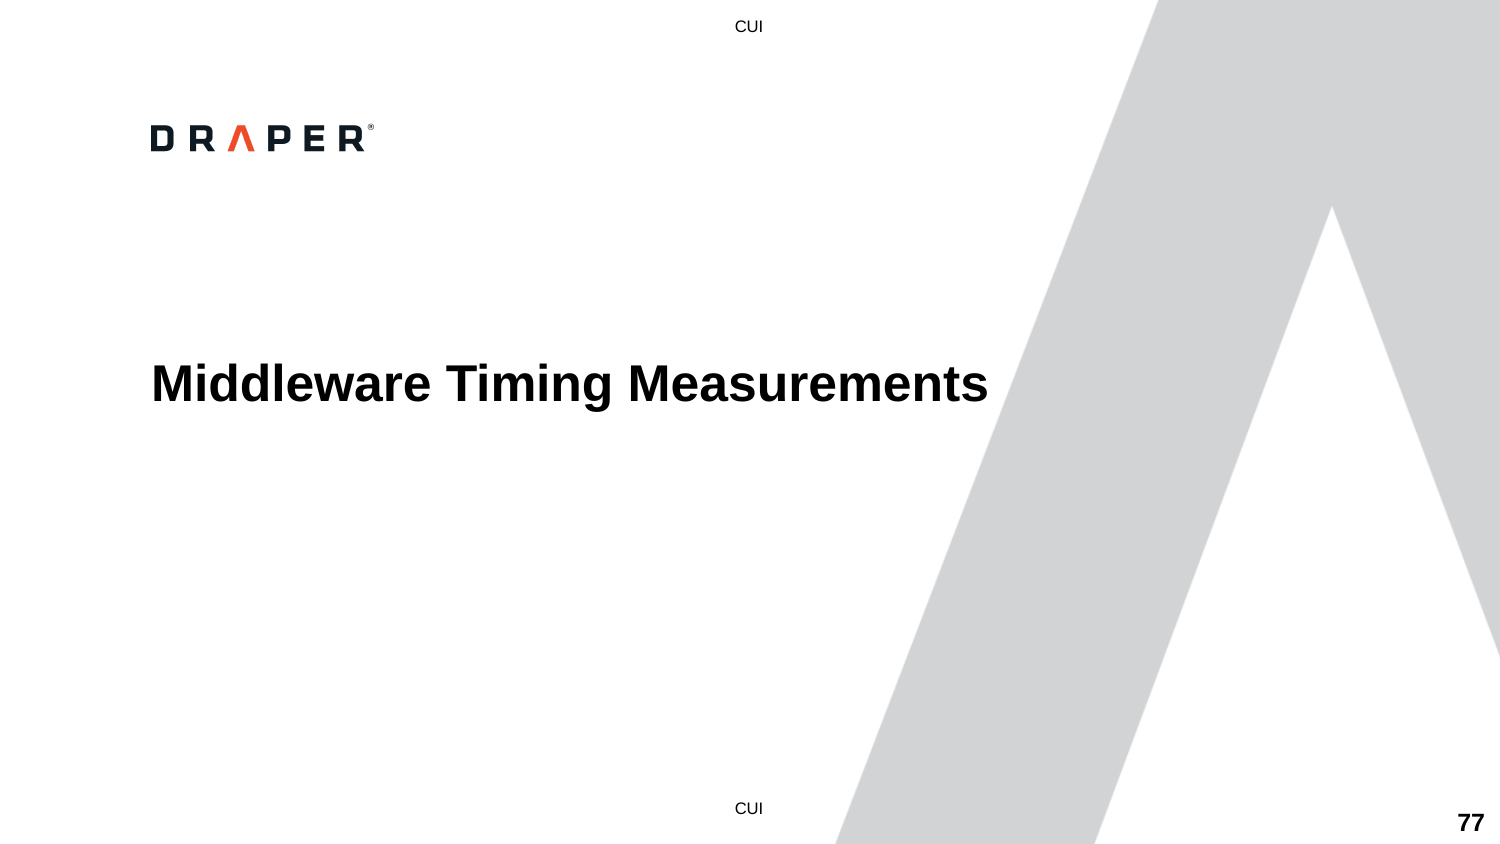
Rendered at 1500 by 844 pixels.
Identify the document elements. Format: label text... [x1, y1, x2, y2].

title Middleware Timing Measurements [151, 342, 1349, 420]
picture [151, 122, 380, 153]
slide_number 77 [1423, 798, 1500, 844]
